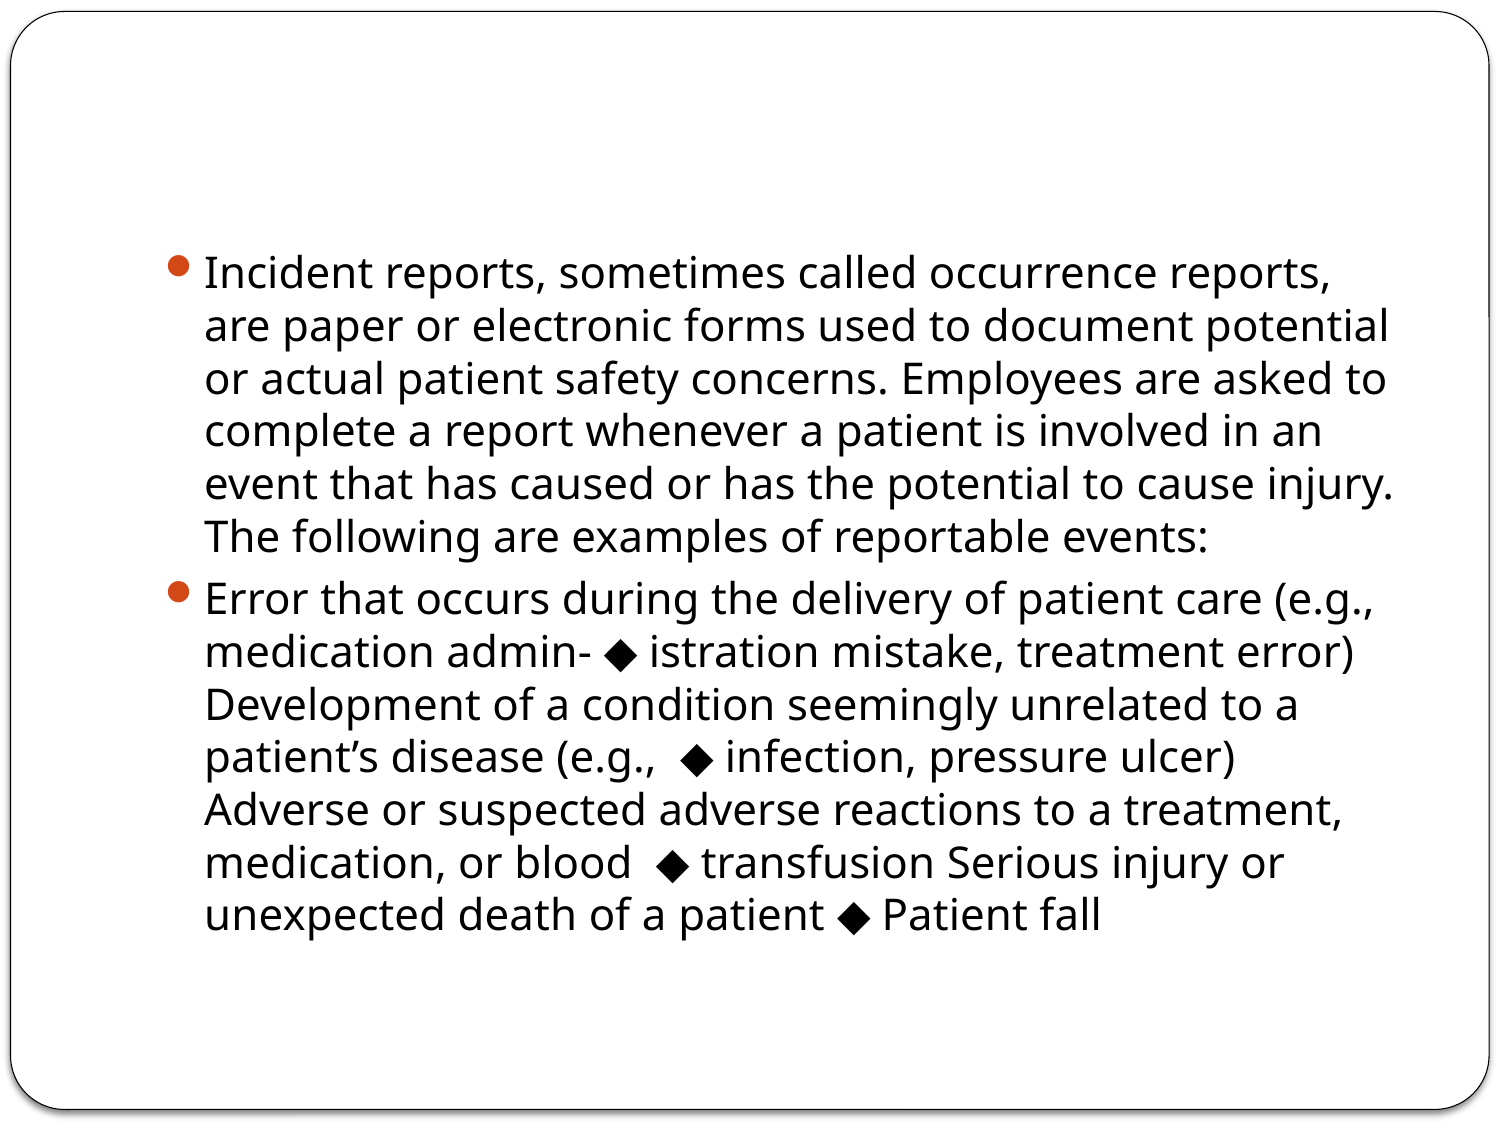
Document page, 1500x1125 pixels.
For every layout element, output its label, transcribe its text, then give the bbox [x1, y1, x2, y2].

list Incident reports, sometimes called occurrence reports, are paper or electronic forms used to document potential or actual patient safety concerns. Employees are asked to complete a report whenever a patient is involved in an event that has caused or has the potential to cause injury. The following are examples of reportable events: Error that occurs during the delivery of patient care (e.g., medication admin- ◆ istration mistake, treatment error) Development of a condition seemingly unrelated to a patient’s disease (e.g., ◆ infection, pressure ulcer) Adverse or suspected adverse reactions to a treatment, medication, or blood ◆ transfusion Serious injury or unexpected death of a patient ◆ Patient fall [150, 237, 1425, 988]
